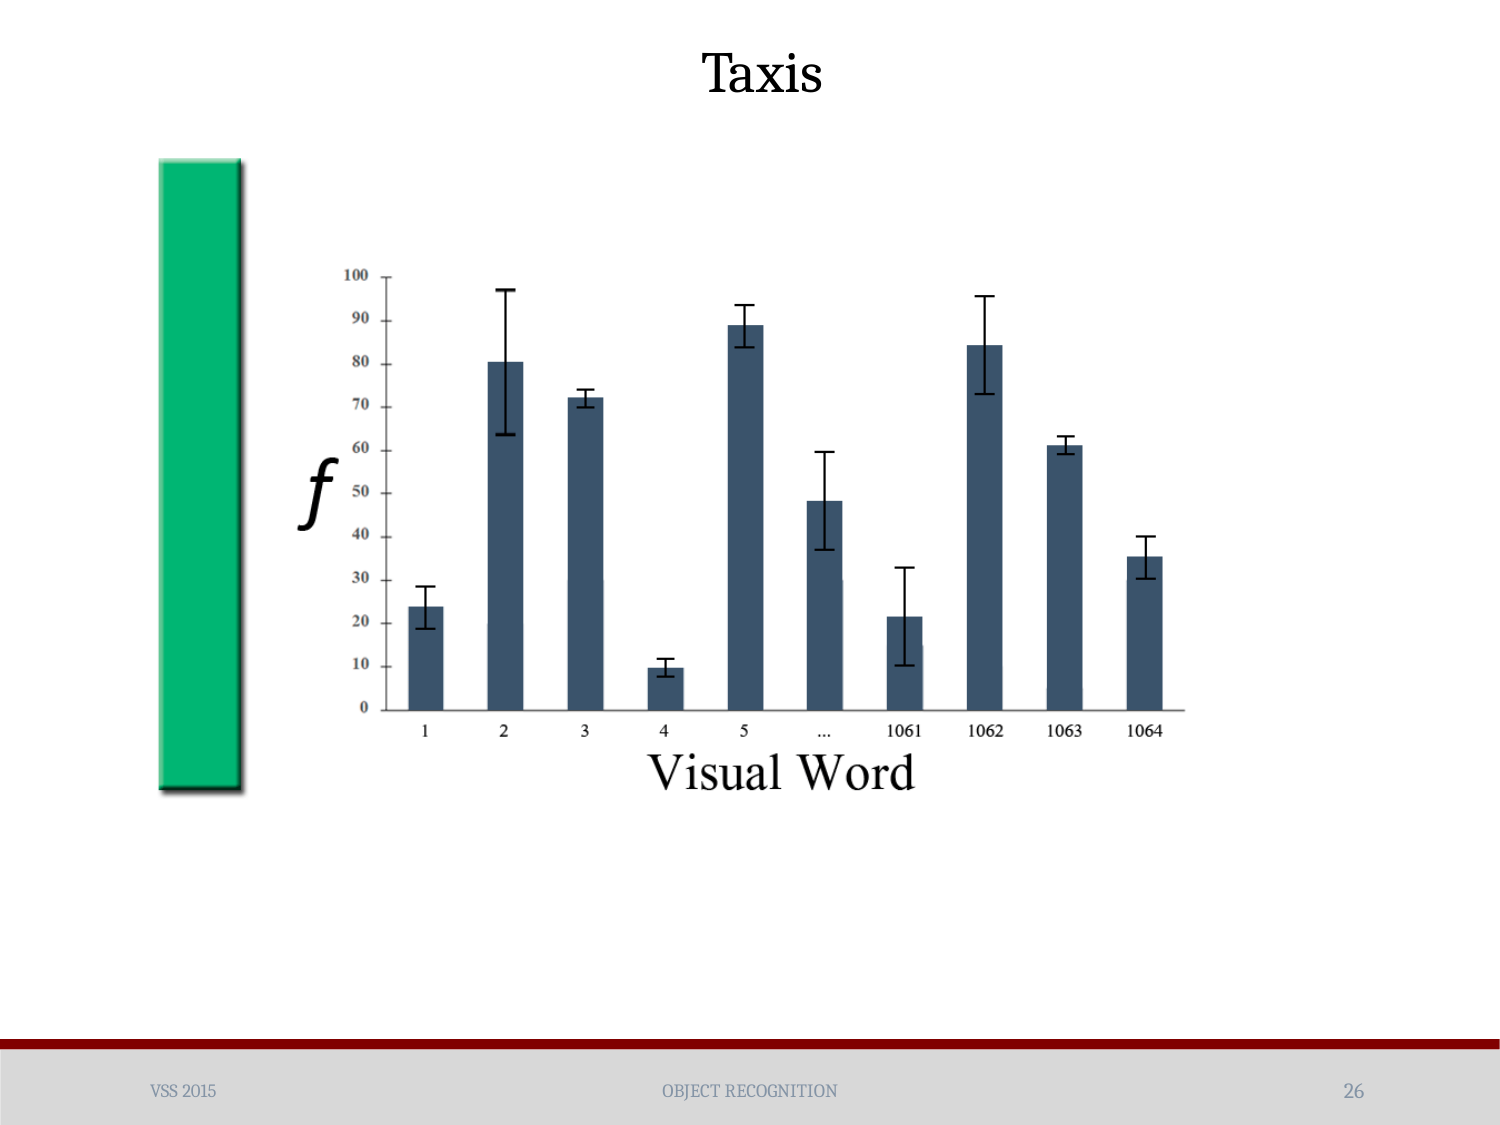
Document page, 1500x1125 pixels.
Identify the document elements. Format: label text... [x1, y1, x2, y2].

slide_number VSS 2015 [135, 1059, 440, 1120]
picture [91, 26, 1500, 1006]
footer Object recognition [453, 1059, 1047, 1120]
slide_number 26 [1218, 1059, 1380, 1120]
